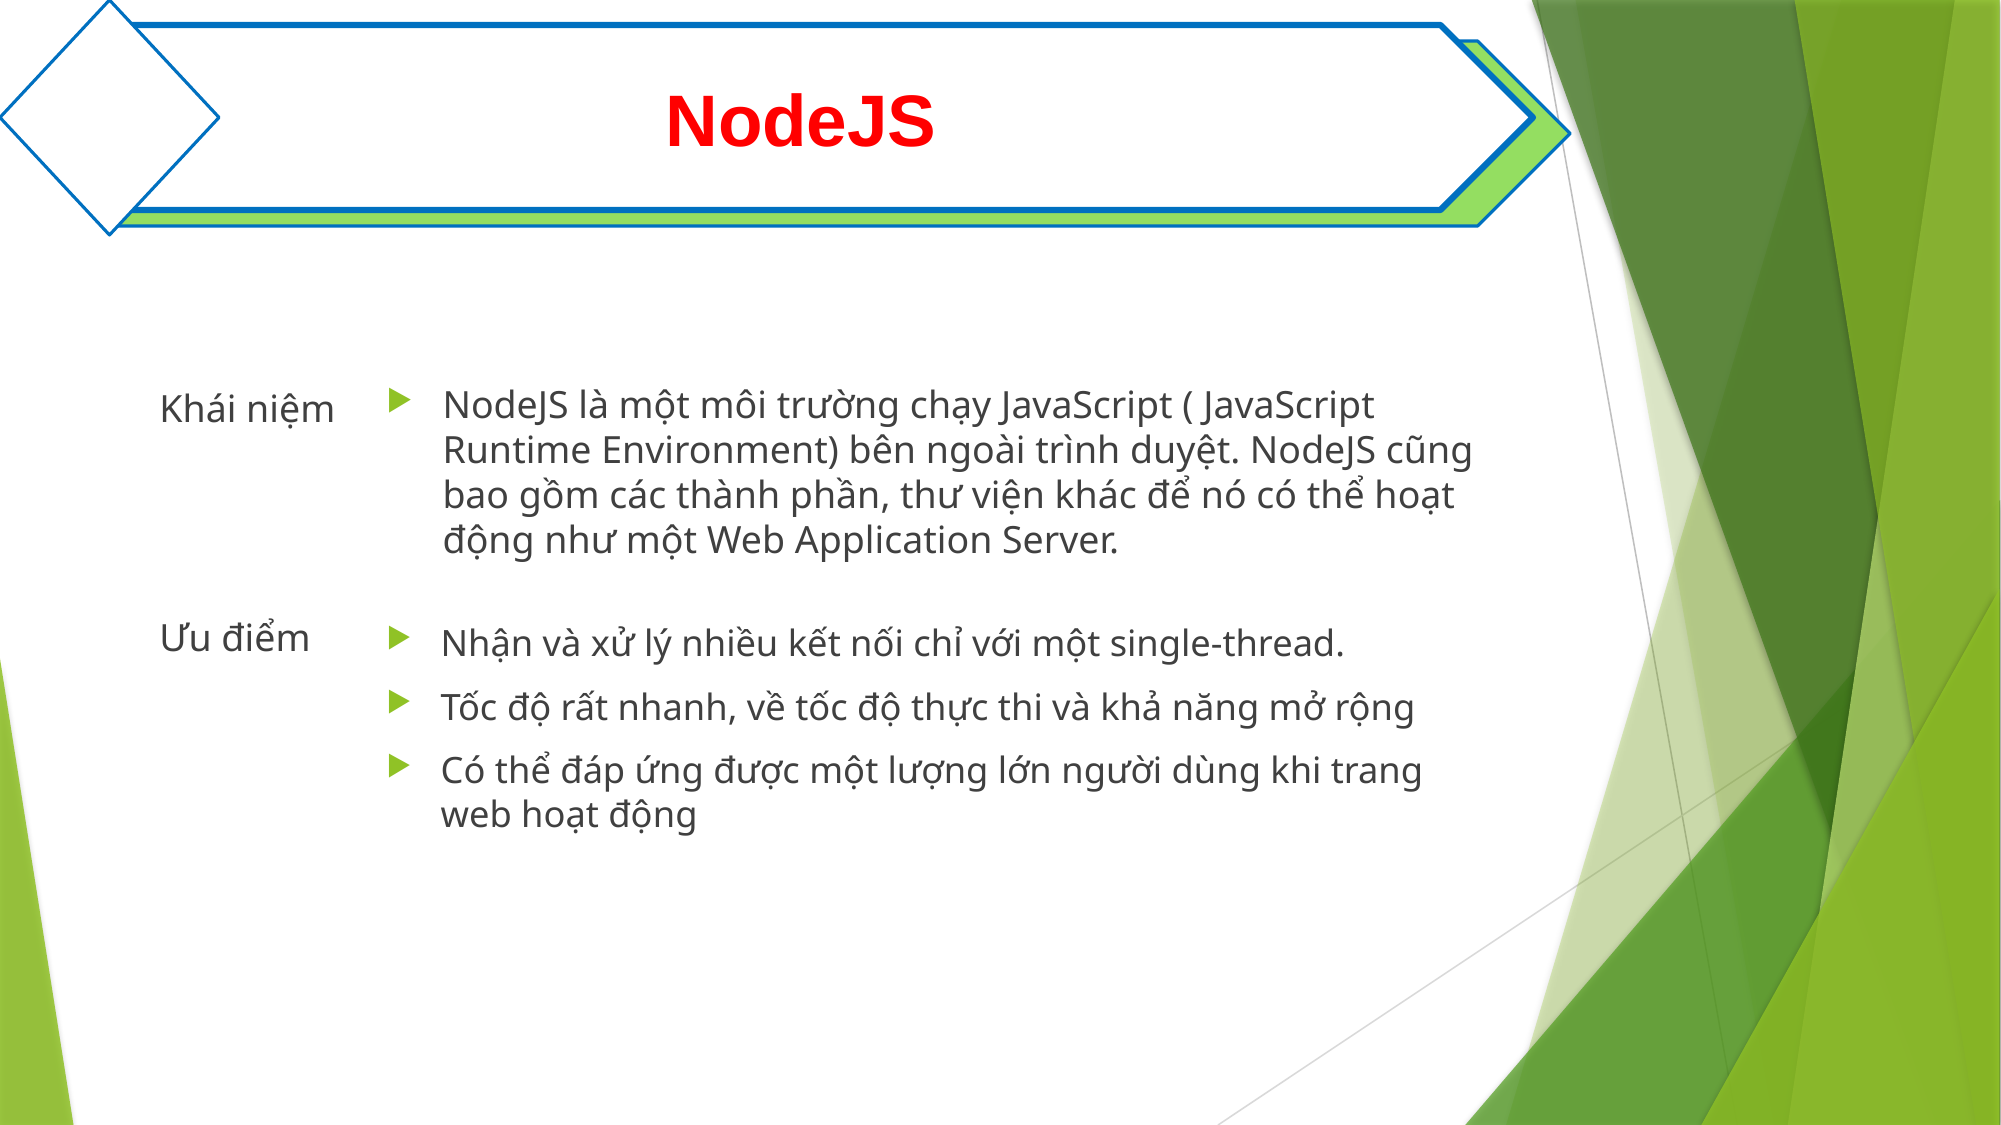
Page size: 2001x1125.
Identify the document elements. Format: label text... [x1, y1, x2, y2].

text_box Ưu điểm [144, 606, 403, 674]
text_box Khái niệm [144, 377, 403, 445]
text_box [0, 0, 1571, 236]
list NodeJS là một môi trường chạy JavaScript ( JavaScript Runtime Environment) bên ngoài trình duyệt. NodeJS cũng bao gồm các thành phần, thư viện khác để nó có thể hoạt động như một Web Application Server. [371, 373, 1533, 582]
text_box Nhận và xử lý nhiều kết nối chỉ với một single-thread. Tốc độ rất nhanh, về tốc độ thực thi và khả năng mở rộng Có thể đáp ứng được một lượng lớn người dùng khi trang web hoạt động [371, 612, 1482, 845]
